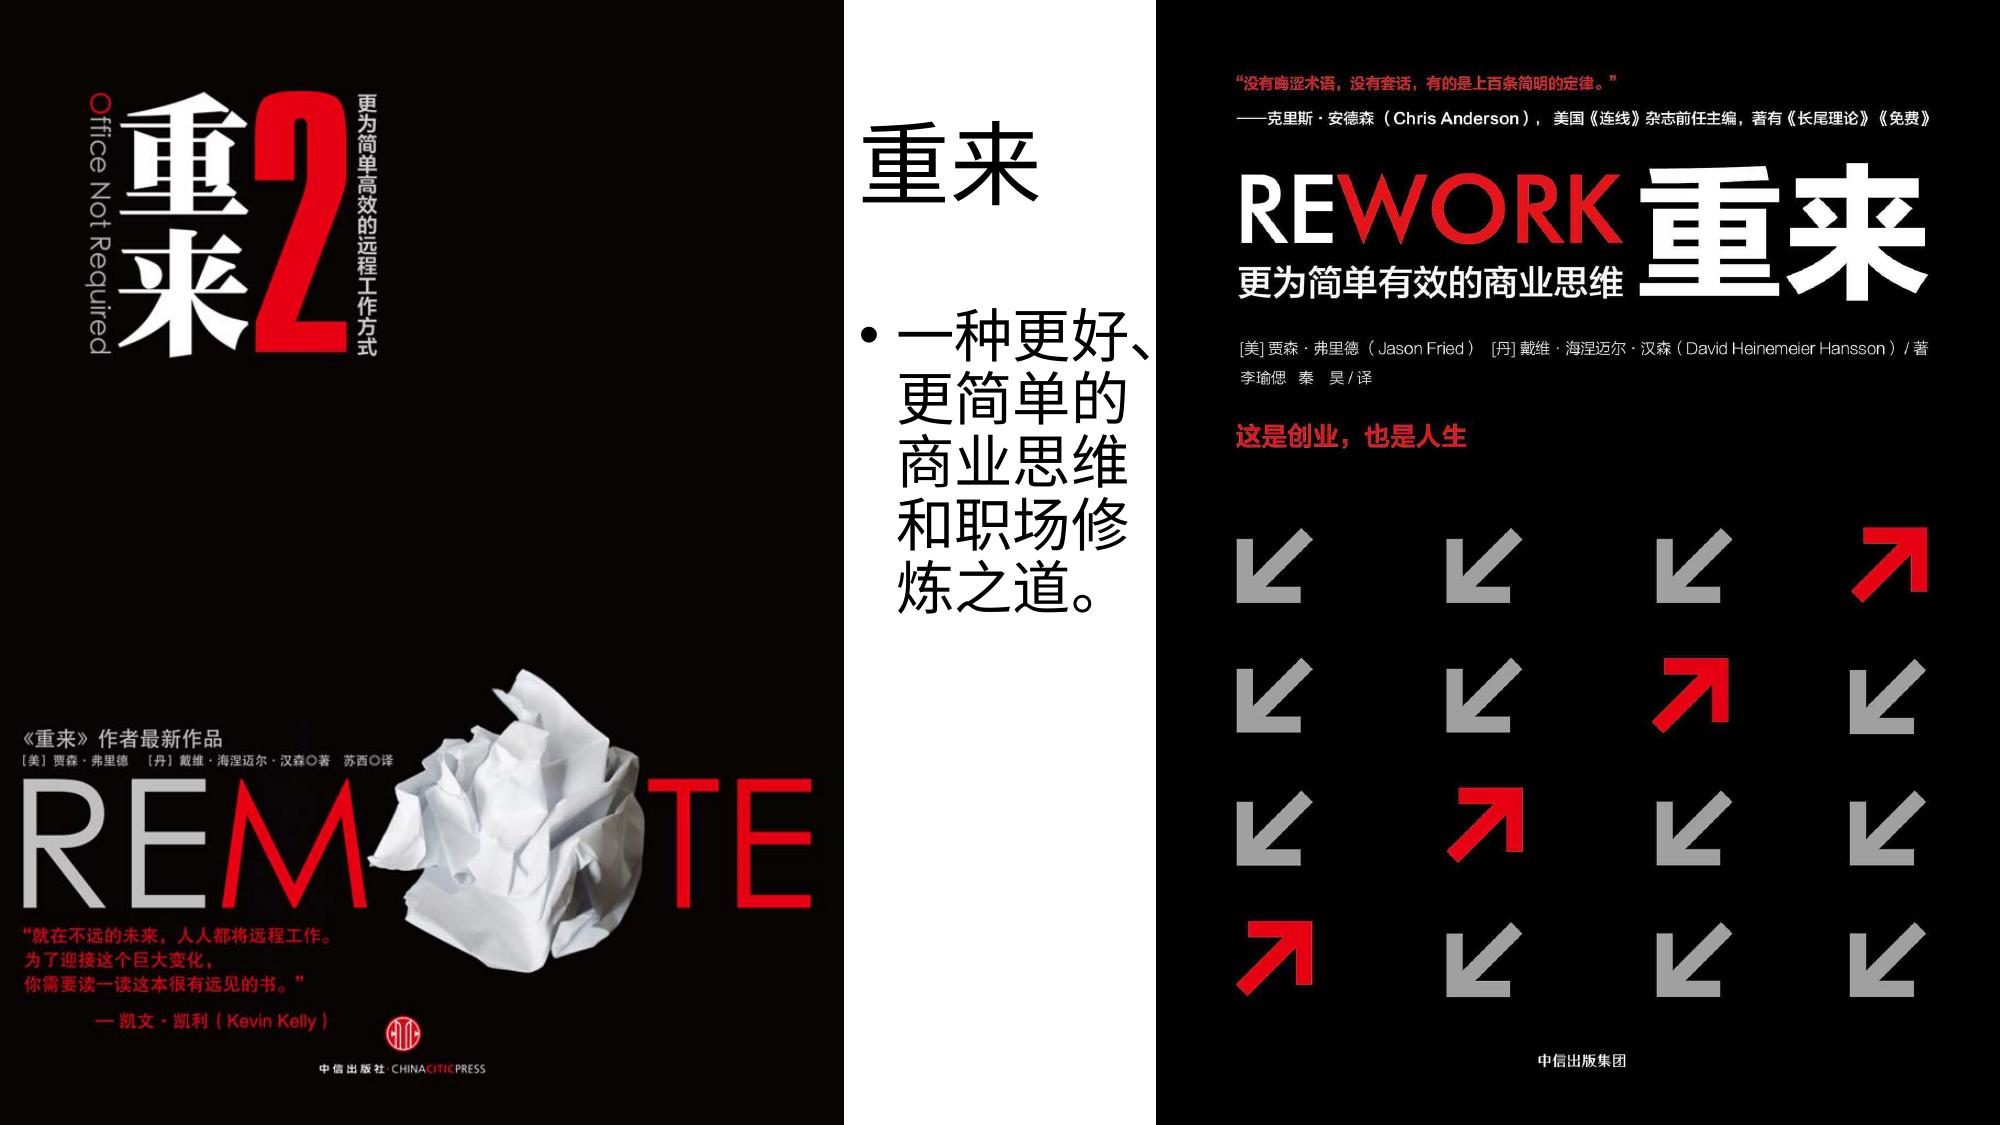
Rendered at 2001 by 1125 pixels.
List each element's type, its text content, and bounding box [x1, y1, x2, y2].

list 一种更好、更简单的商业思维和职场修炼之道。 [844, 299, 1156, 1125]
picture [0, 0, 844, 1125]
picture [1156, 0, 2000, 1125]
title 重来 [844, 59, 1156, 278]
